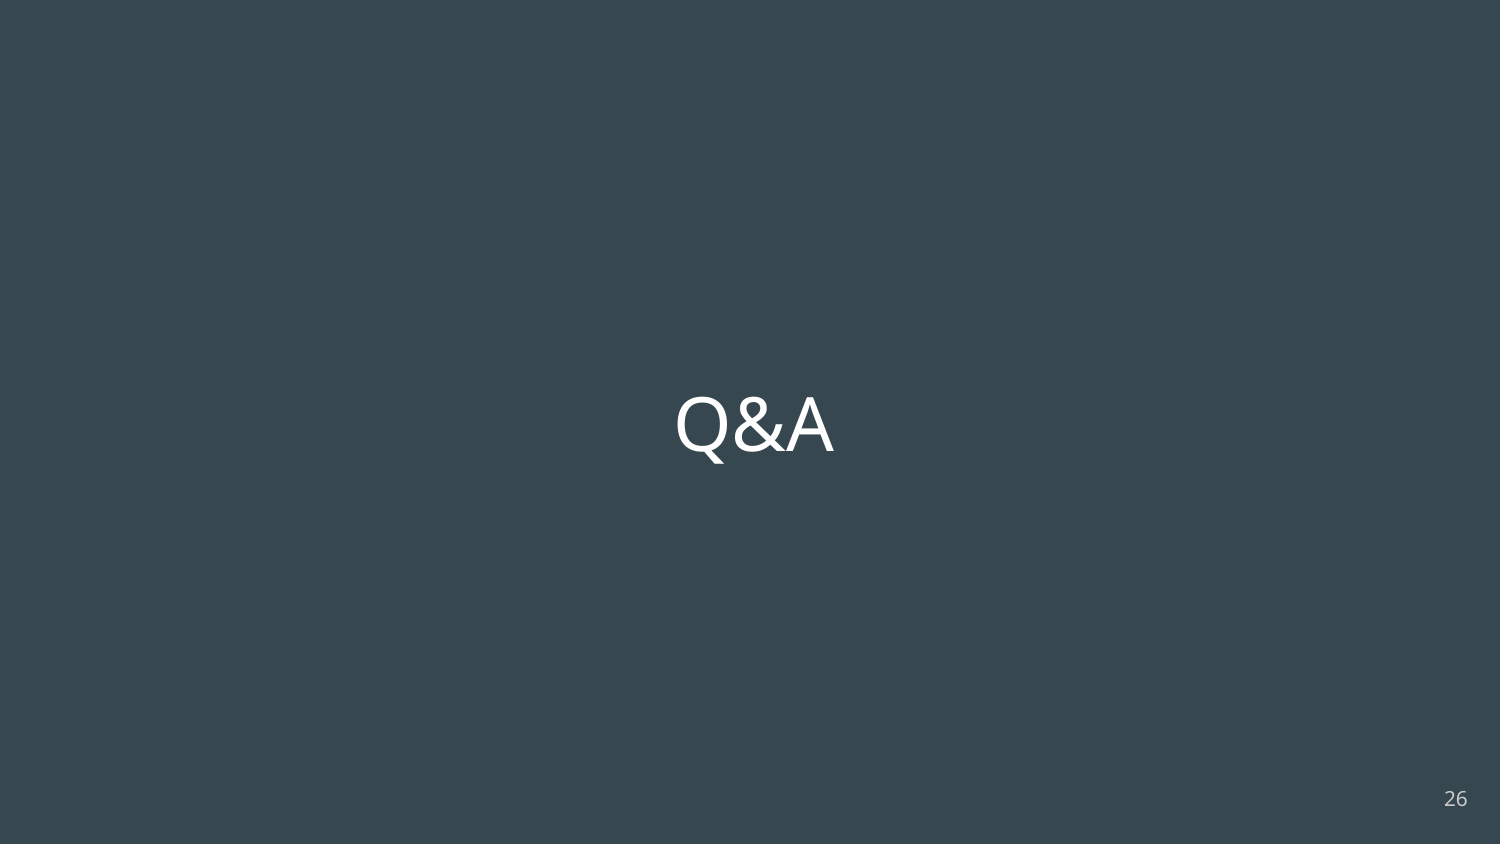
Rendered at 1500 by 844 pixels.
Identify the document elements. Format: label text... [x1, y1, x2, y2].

title Q&A [110, 351, 1399, 493]
slide_number ‹#› [1392, 767, 1483, 833]
